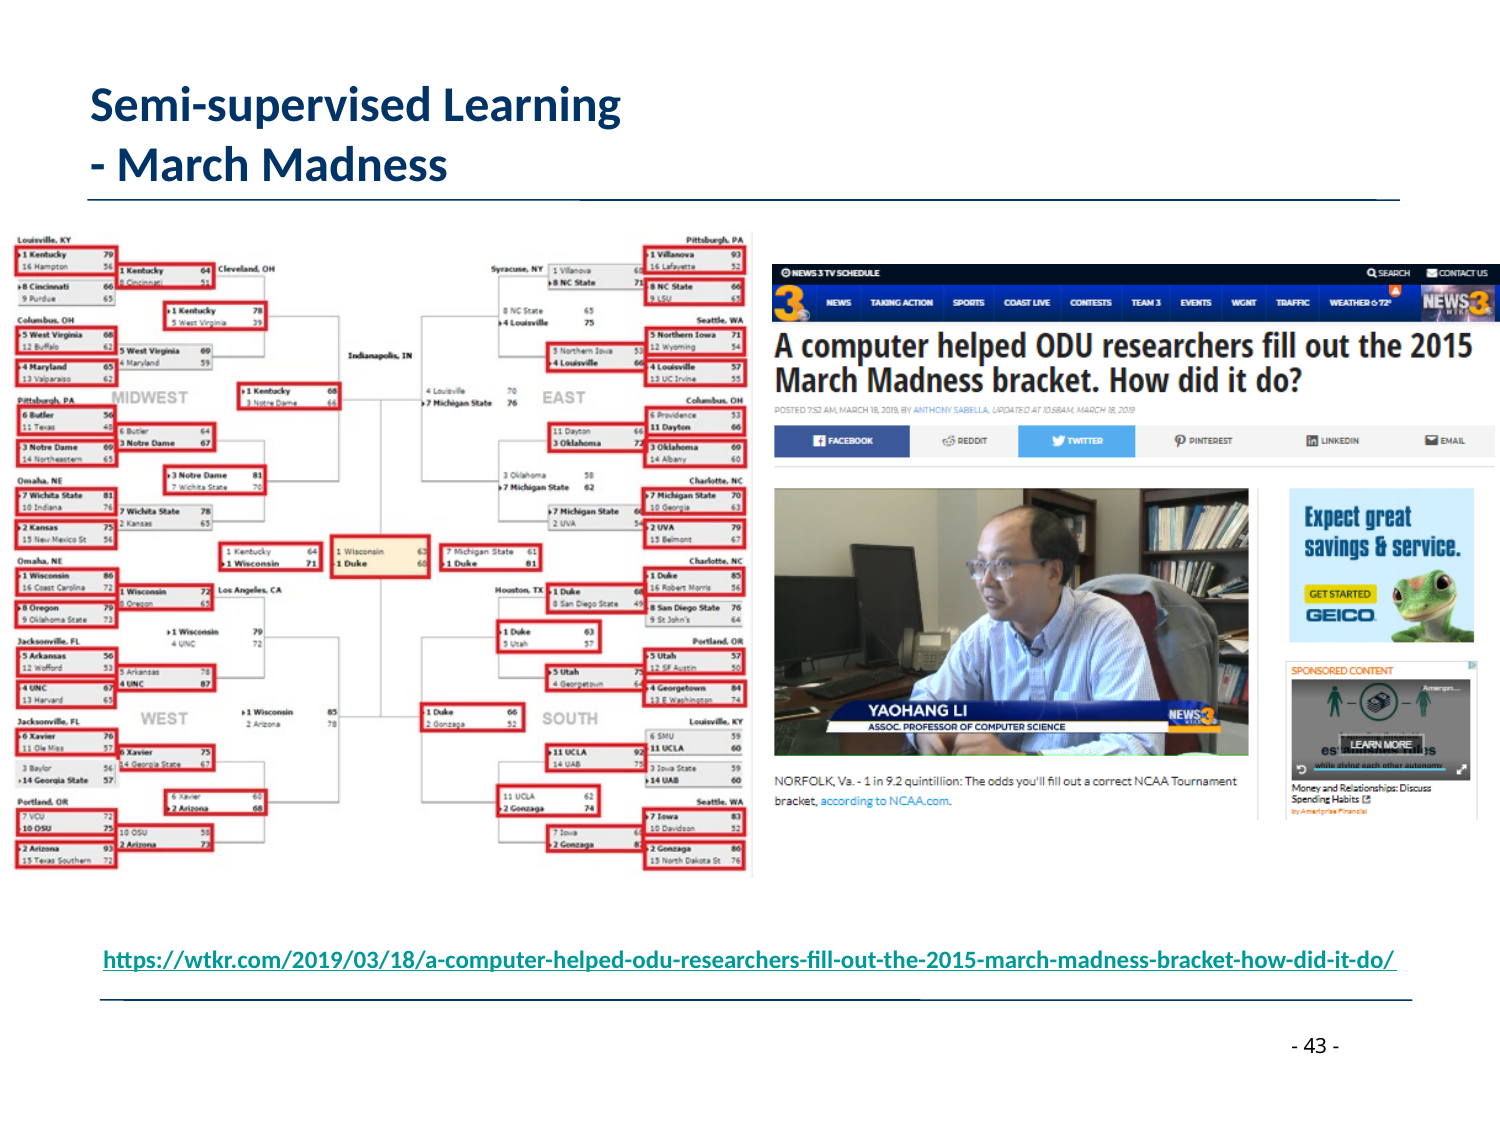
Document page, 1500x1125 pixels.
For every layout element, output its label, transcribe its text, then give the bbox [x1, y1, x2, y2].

picture [772, 264, 1500, 820]
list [12, 231, 754, 878]
text_box https://wtkr.com/2019/03/18/a-computer-helped-odu-researchers-fill-out-the-2015-march-madness-bracket-how-did-it-do/ [0, 935, 1500, 981]
title Semi-supervised Learning - March Madness [75, 37, 1425, 225]
